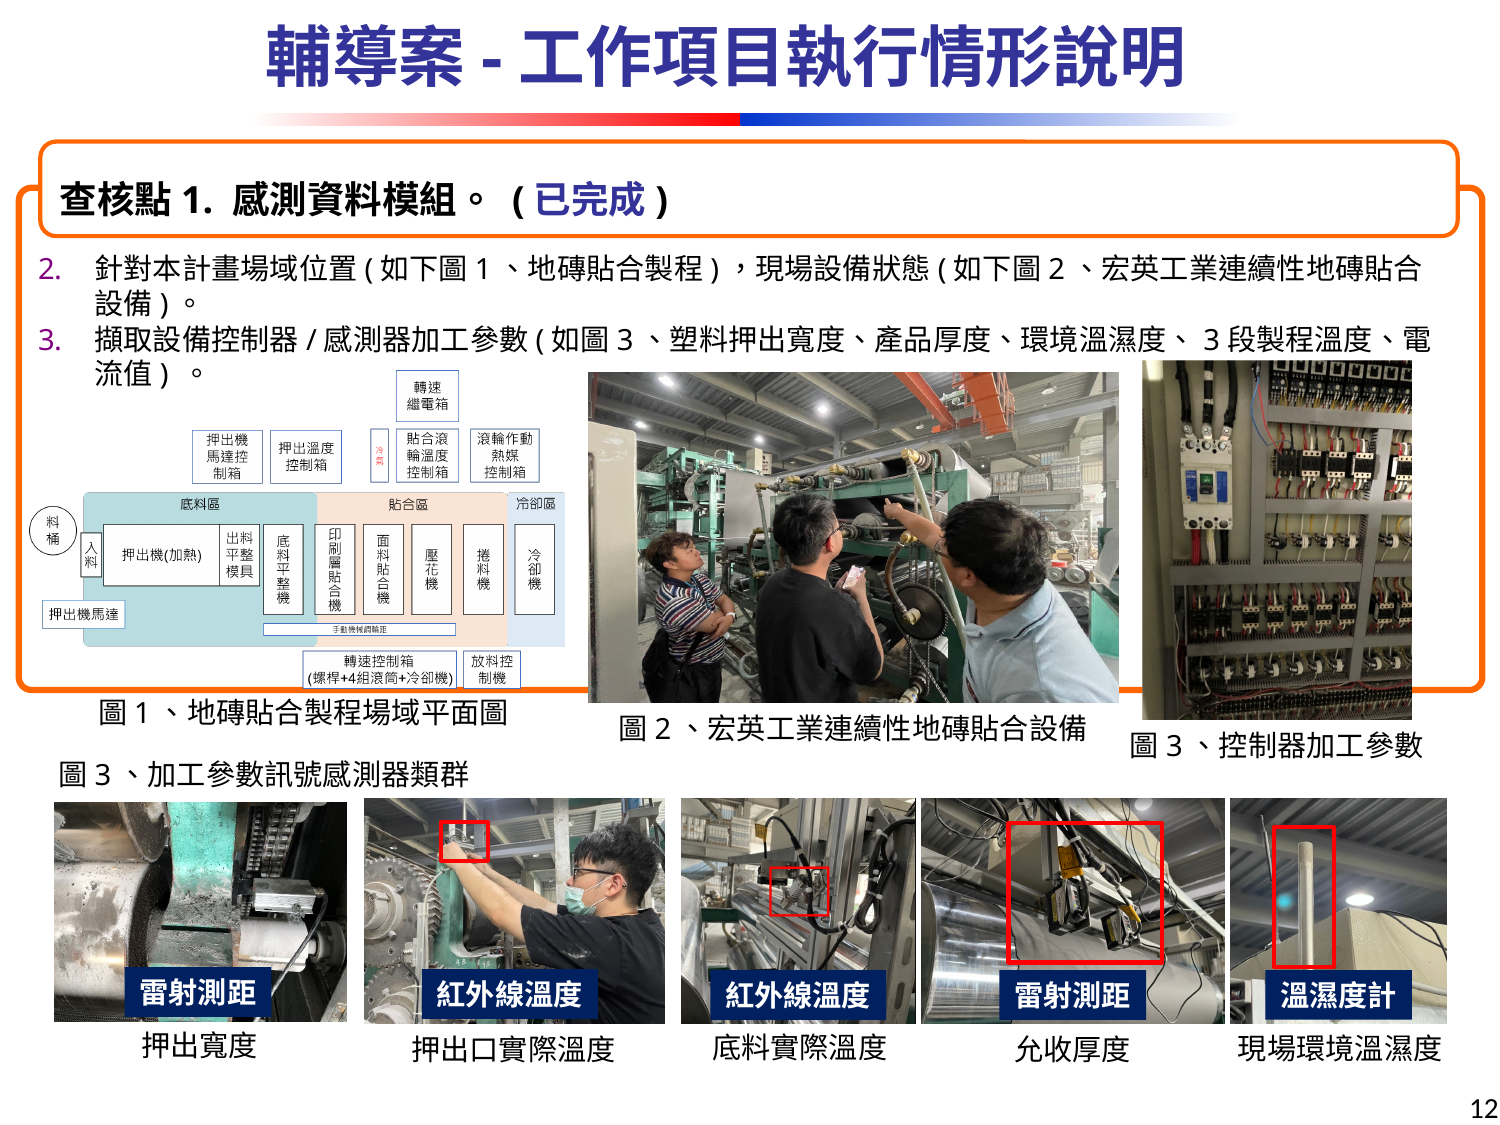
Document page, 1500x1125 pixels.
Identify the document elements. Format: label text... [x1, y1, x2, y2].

text_box [18, 187, 1483, 691]
text_box 查核點1. 感測資料模組。 (已完成) [38, 139, 1460, 239]
text_box 押出口實際溫度 [396, 1032, 632, 1075]
text_box 輔導案-工作項目執行情形說明 [182, 4, 1270, 105]
text_box 押出寬度 [126, 1031, 273, 1070]
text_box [1100, 360, 1454, 771]
text_box 針對本計畫場域位置(如下圖1、地磚貼合製程)，現場設備狀態(如下圖2、宏英工業連續性地磚貼合設備)。 擷取設備控制器/感測器加工參數(如圖3、塑料押出寬度、產品厚度、環境溫濕度、3段製程溫度、電流值) 。 [23, 243, 1467, 399]
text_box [1230, 798, 1448, 1024]
text_box 底料實際溫度 [697, 1032, 903, 1072]
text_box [681, 798, 916, 1024]
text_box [920, 798, 1225, 1024]
text_box 現場環境溫濕度 [1223, 1023, 1458, 1073]
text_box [572, 372, 1095, 754]
text_box 允收厚度 [999, 1032, 1147, 1075]
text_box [28, 370, 565, 738]
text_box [54, 802, 347, 1022]
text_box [364, 798, 665, 1024]
text_box 圖3、加工參數訊號感測器類群 [0, 748, 531, 799]
